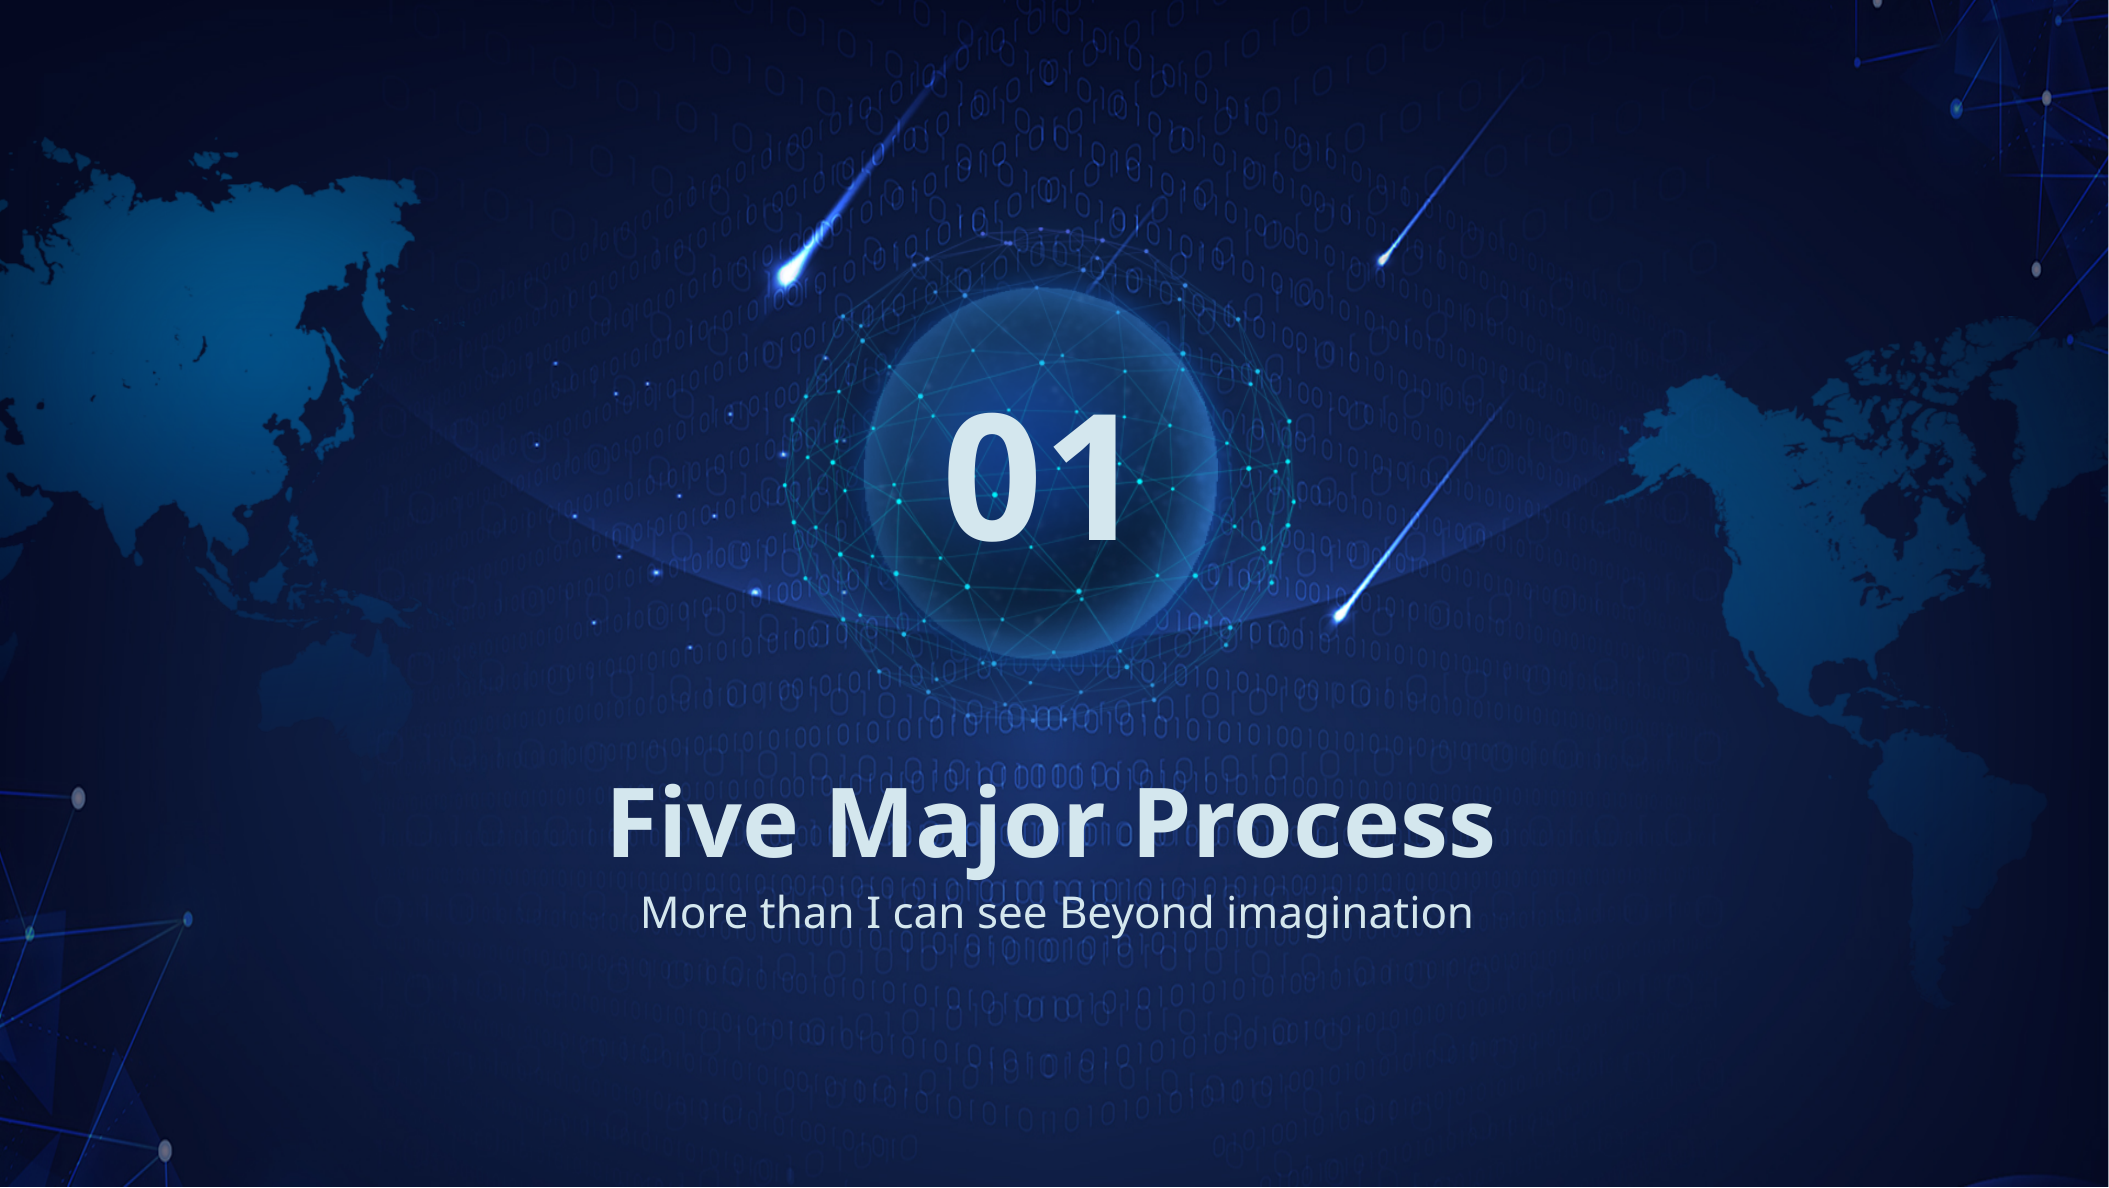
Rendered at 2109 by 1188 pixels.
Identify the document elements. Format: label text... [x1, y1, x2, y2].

picture [0, 0, 2109, 1187]
text_box More than I can see Beyond imagination [569, 877, 1547, 945]
text_box Five Major Process [440, 753, 1585, 885]
